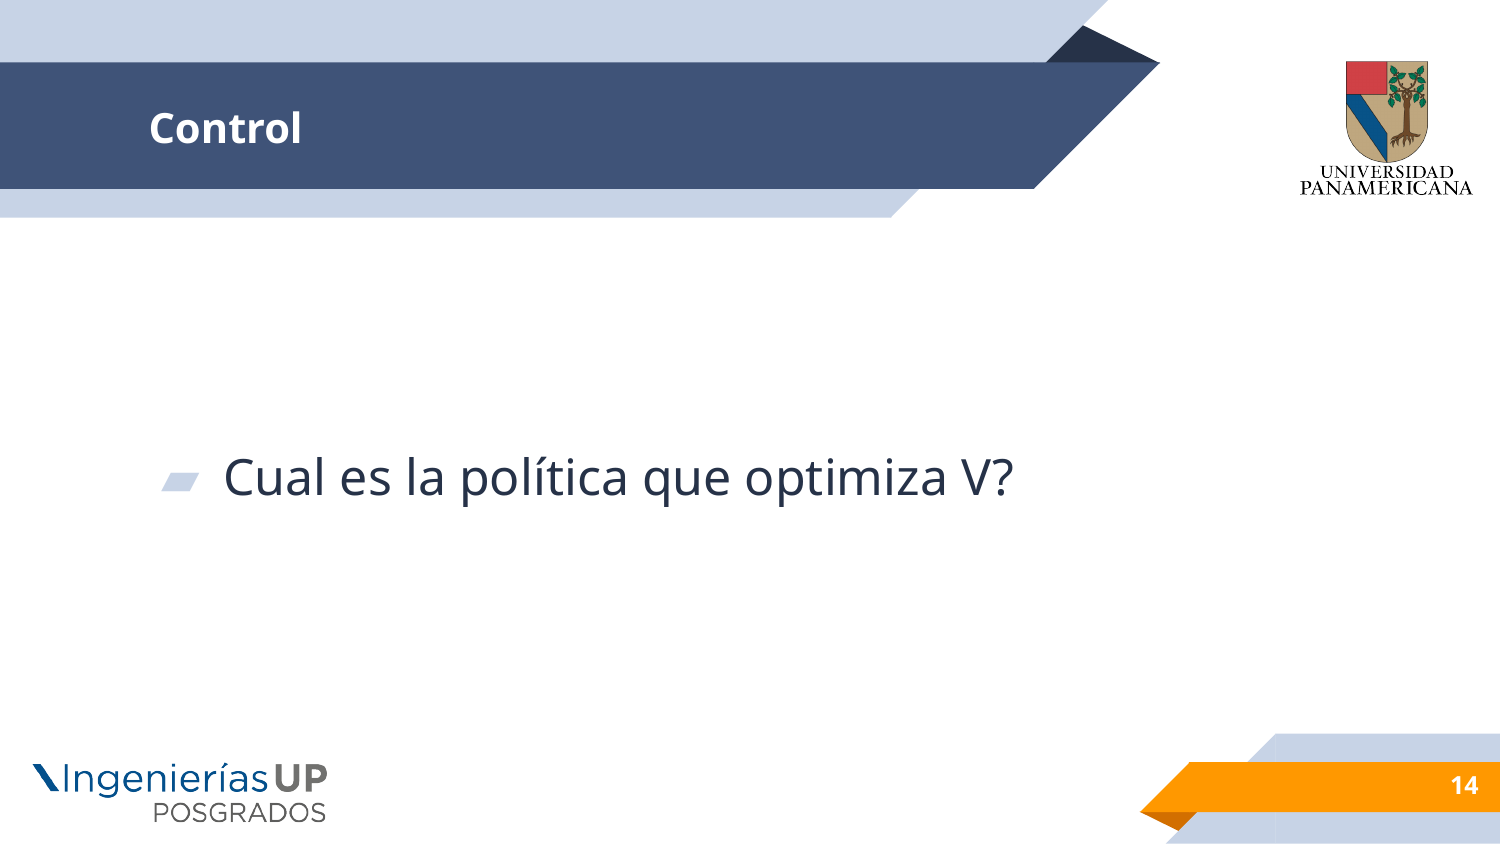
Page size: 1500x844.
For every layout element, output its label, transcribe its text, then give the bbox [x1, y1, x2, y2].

slide_number 14 [1249, 760, 1494, 813]
picture [1286, 44, 1490, 210]
list Cual es la política que optimiza V? [133, 217, 1140, 734]
picture [15, 737, 344, 844]
title Control [133, 64, 1035, 190]
